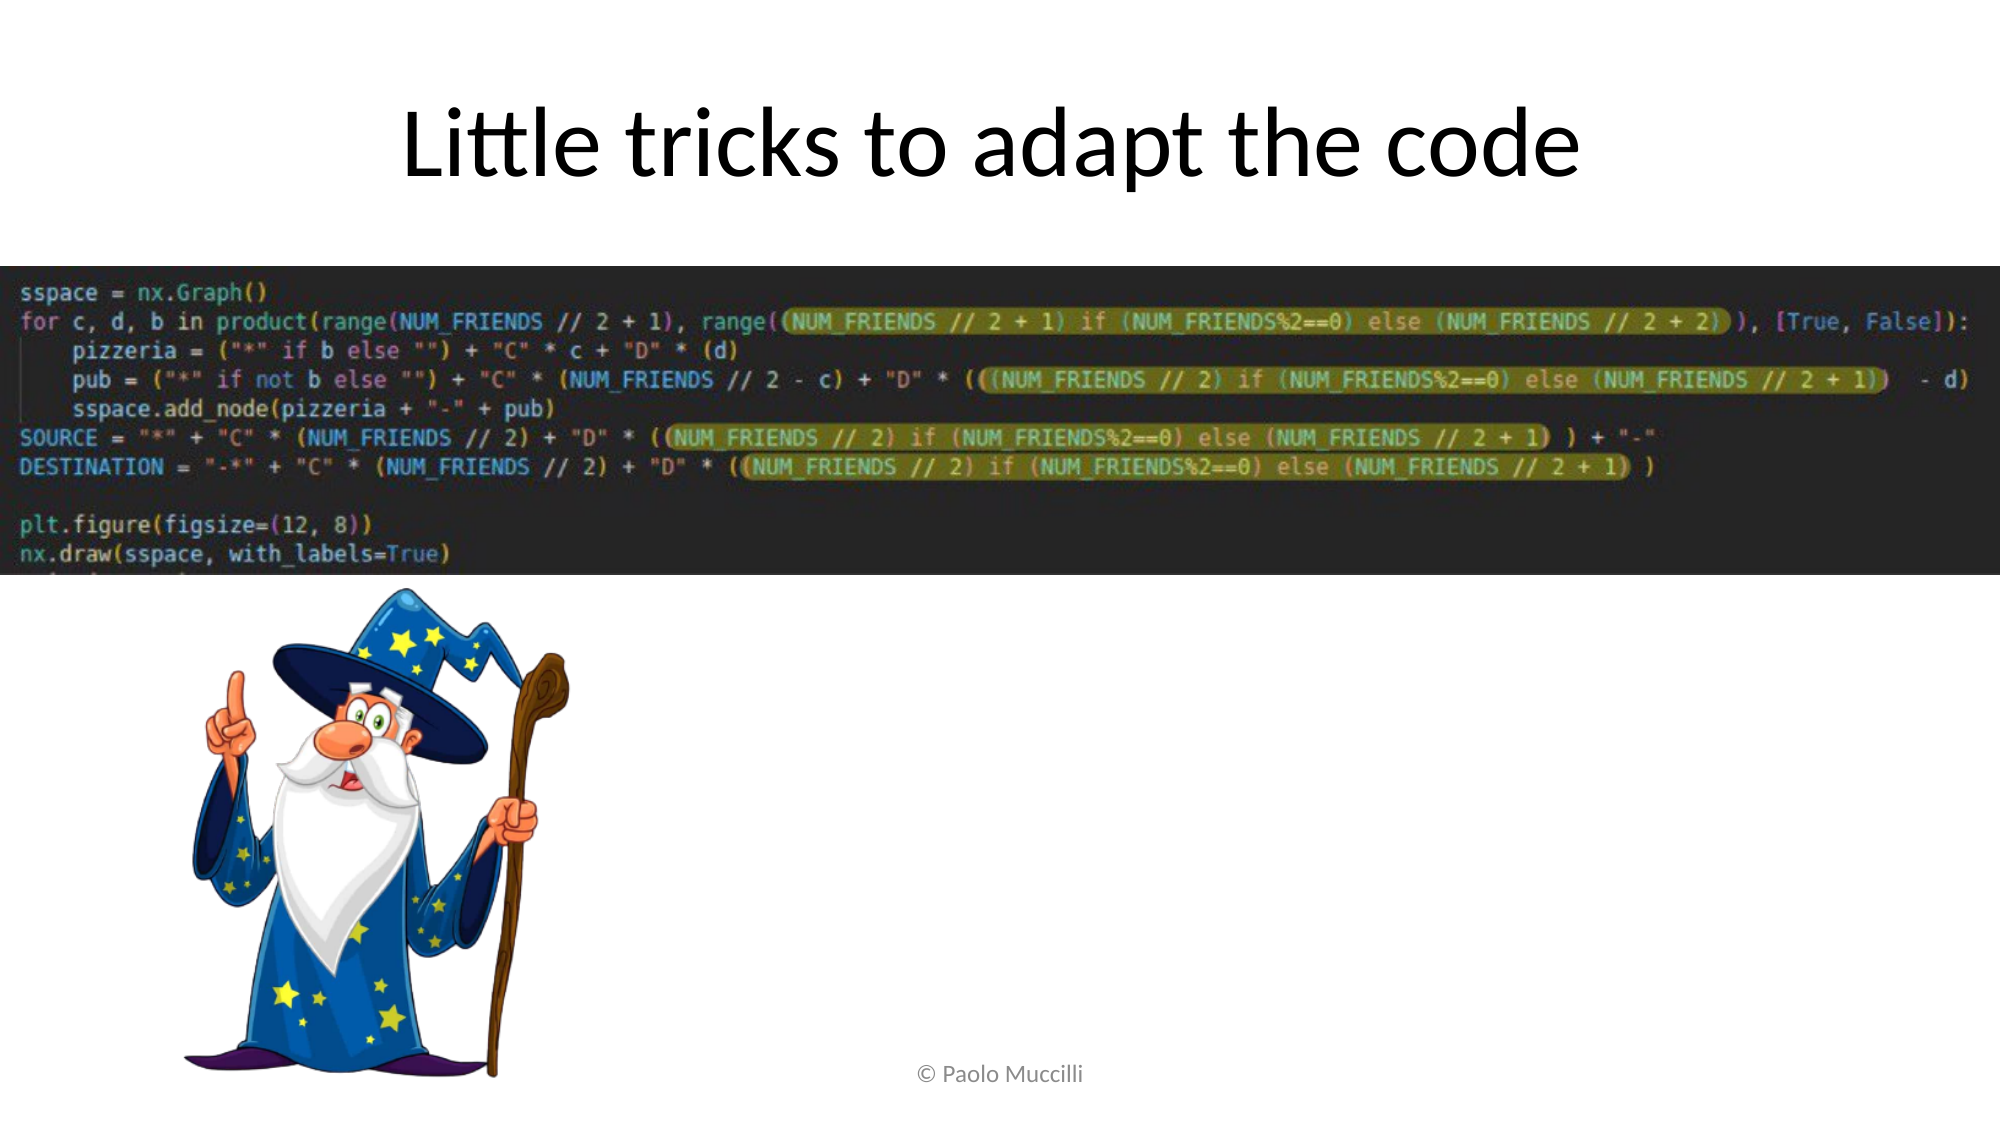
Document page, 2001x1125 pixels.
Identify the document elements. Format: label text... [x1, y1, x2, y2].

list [0, 266, 2000, 575]
picture [70, 527, 683, 1125]
text_box Little tricks to adapt the code [386, 68, 1614, 204]
footer © Paolo Muccilli [683, 1042, 1338, 1103]
